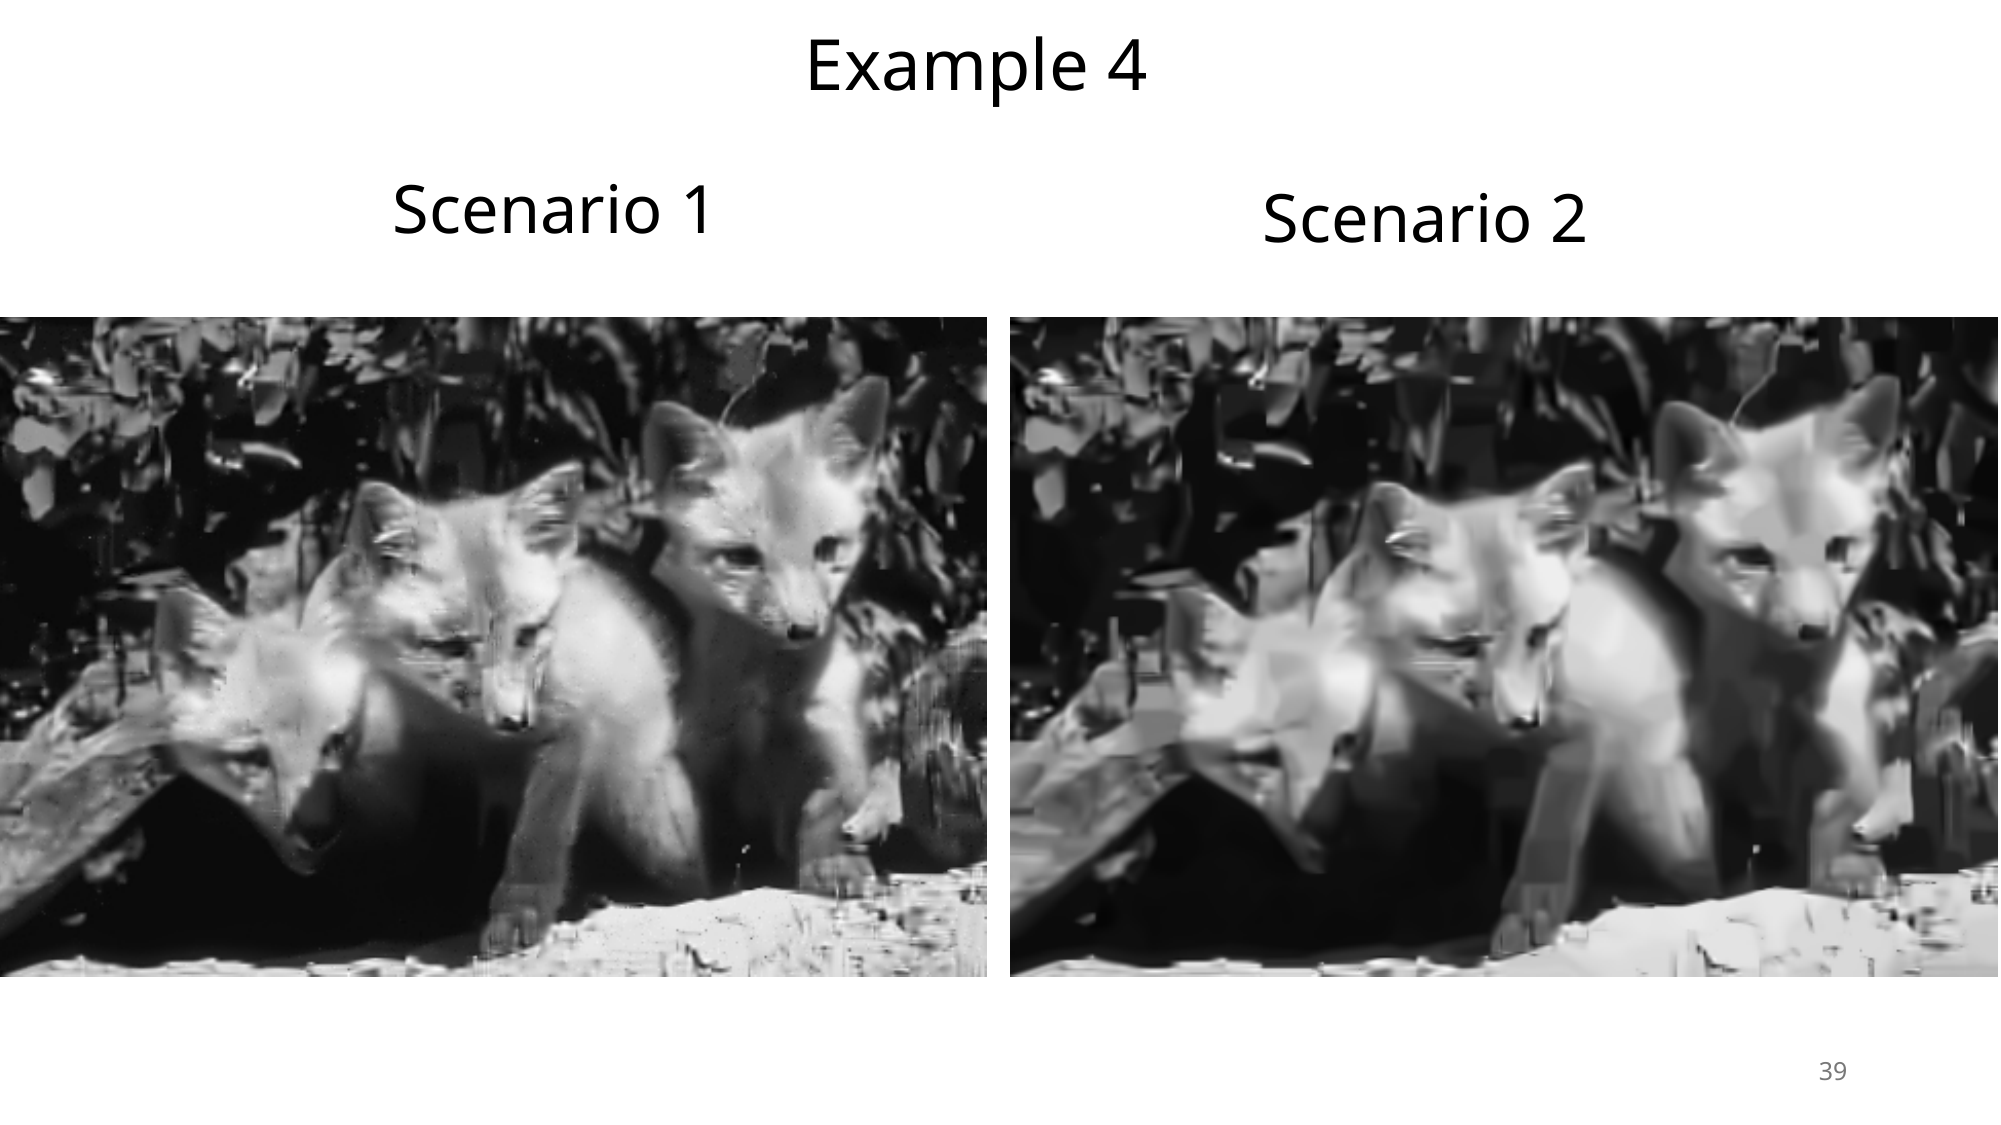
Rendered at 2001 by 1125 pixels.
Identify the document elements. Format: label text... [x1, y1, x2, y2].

title Example 4 [790, 0, 1212, 135]
picture [1010, 317, 1998, 978]
text_box Scenario 2 [1248, 168, 1627, 264]
text_box Scenario 1 [377, 159, 757, 254]
slide_number 39 [1412, 1042, 1863, 1103]
picture [0, 316, 988, 977]
